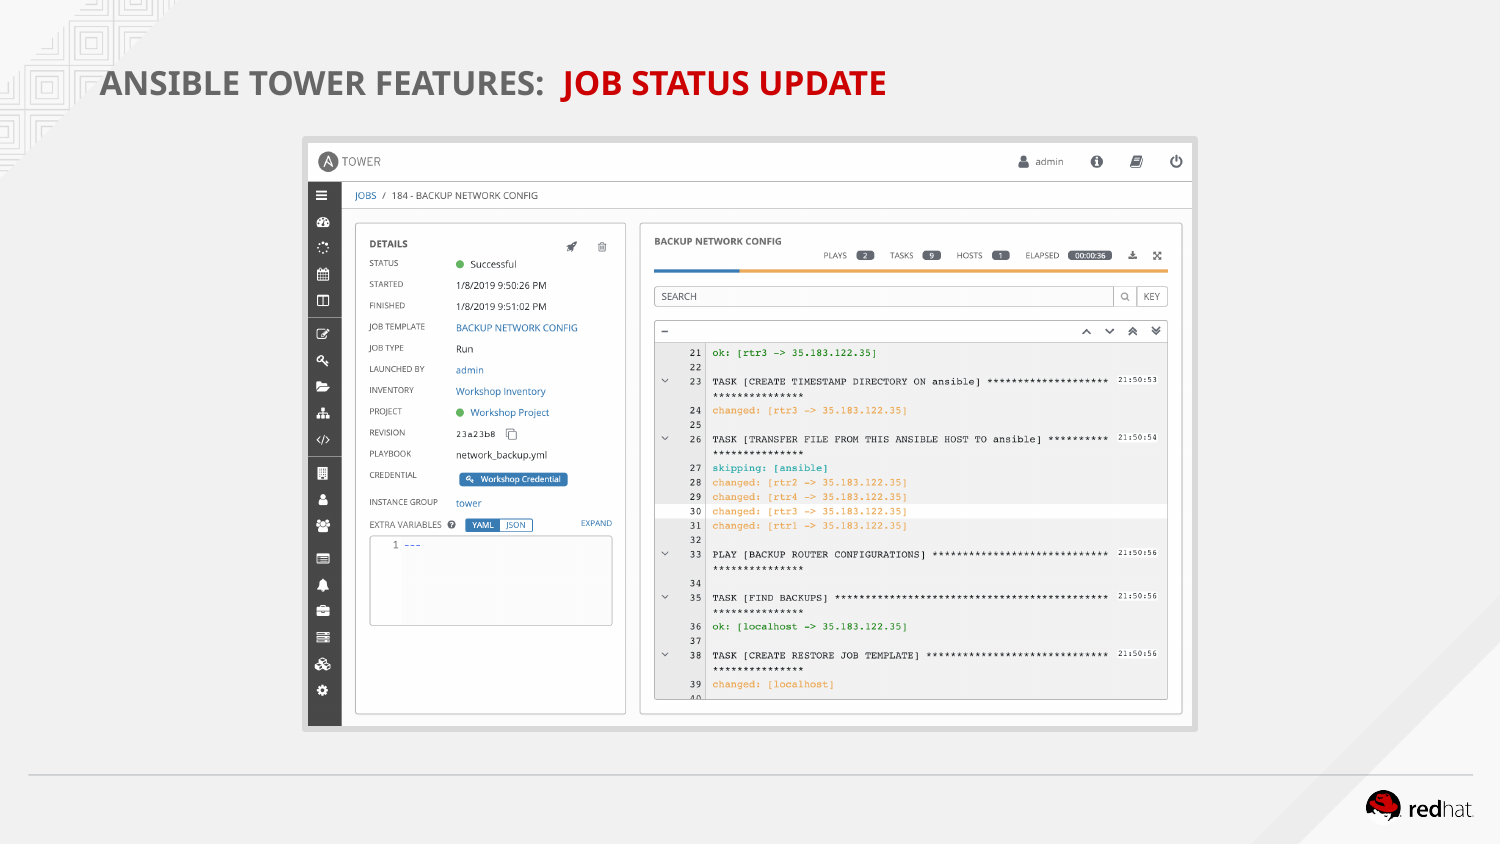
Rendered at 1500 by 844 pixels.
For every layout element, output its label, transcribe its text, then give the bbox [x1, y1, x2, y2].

picture [0, 0, 1500, 844]
text_box ANSIBLE TOWER FEATURES: JOB STATUS UPDATE [84, 46, 1203, 135]
